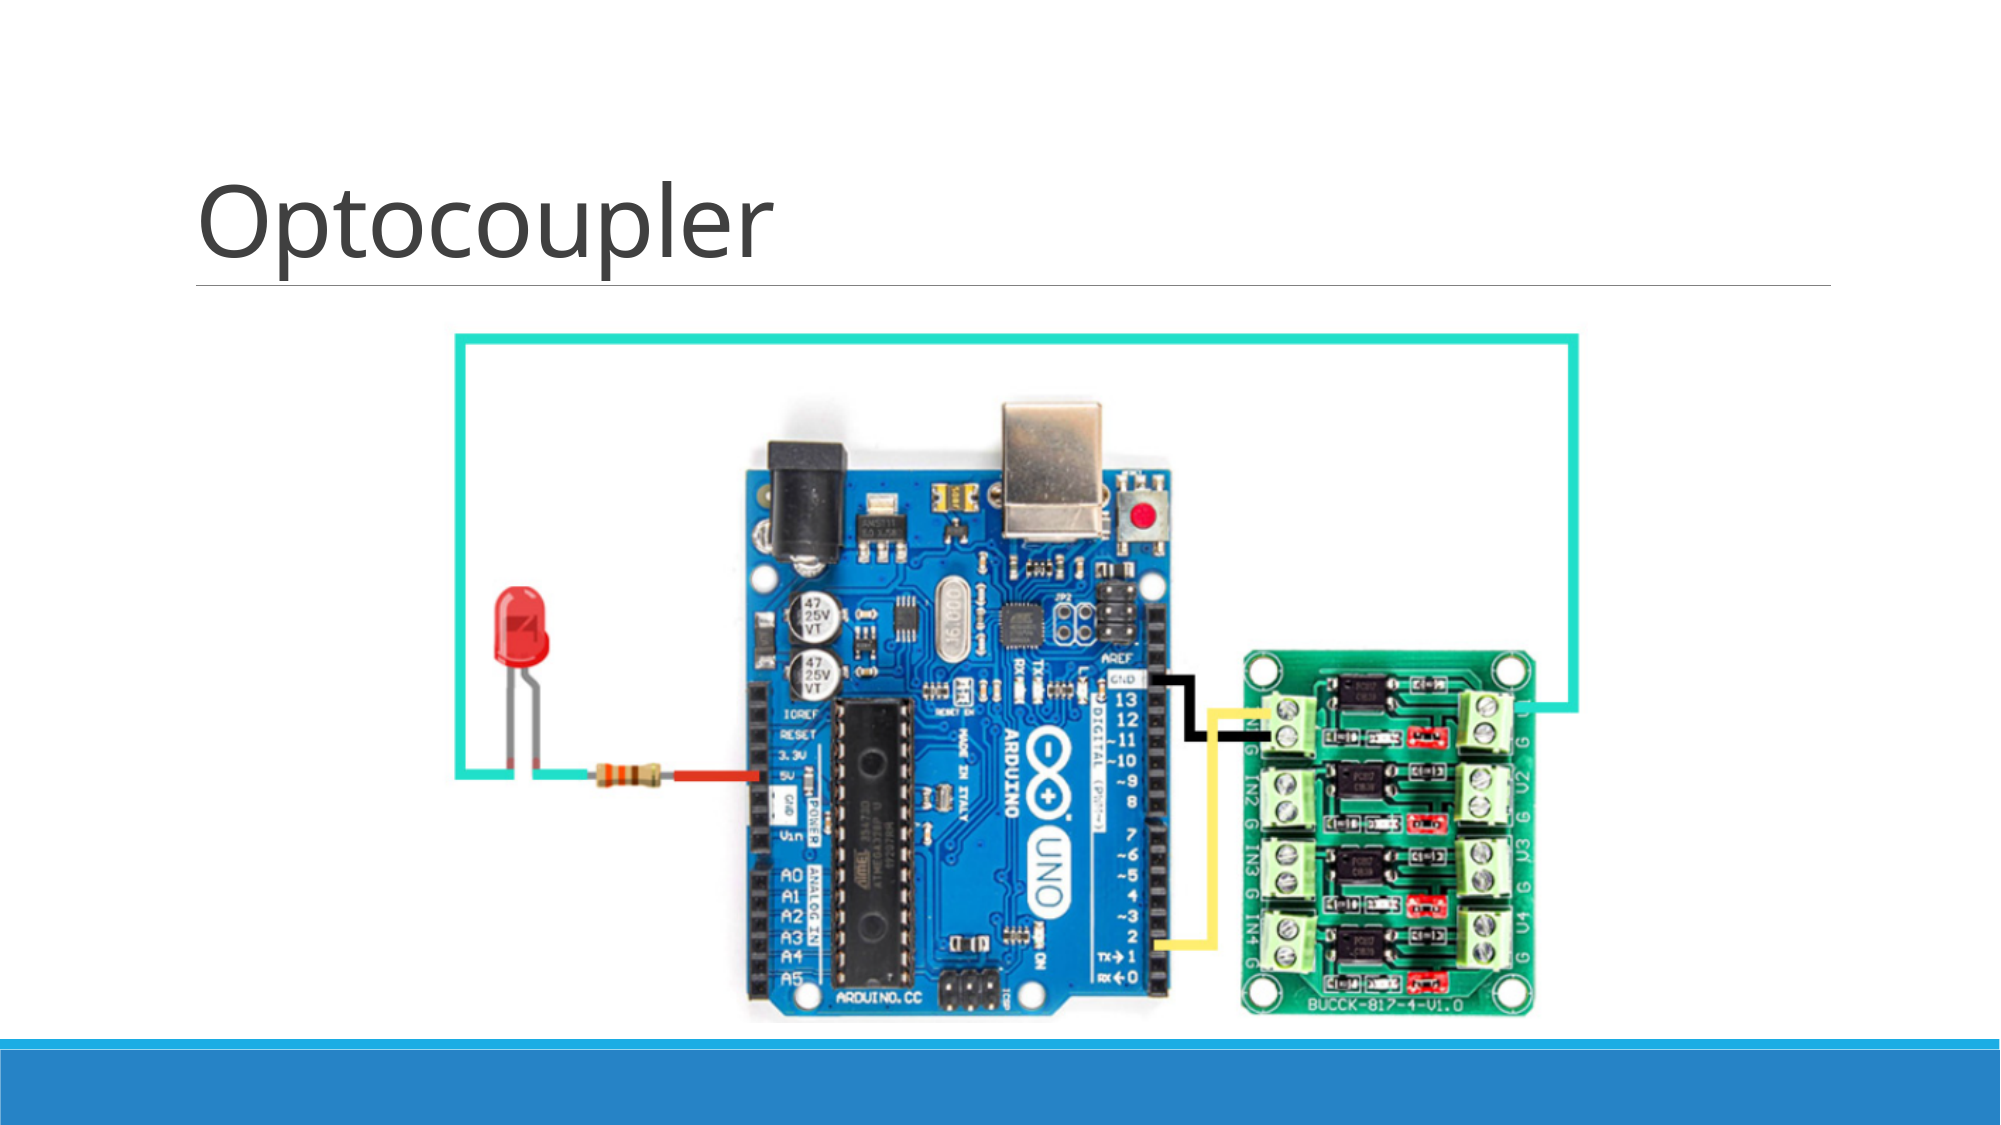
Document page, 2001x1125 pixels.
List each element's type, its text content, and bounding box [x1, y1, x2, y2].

title Optocoupler [180, 47, 1830, 285]
picture [422, 304, 1588, 1023]
